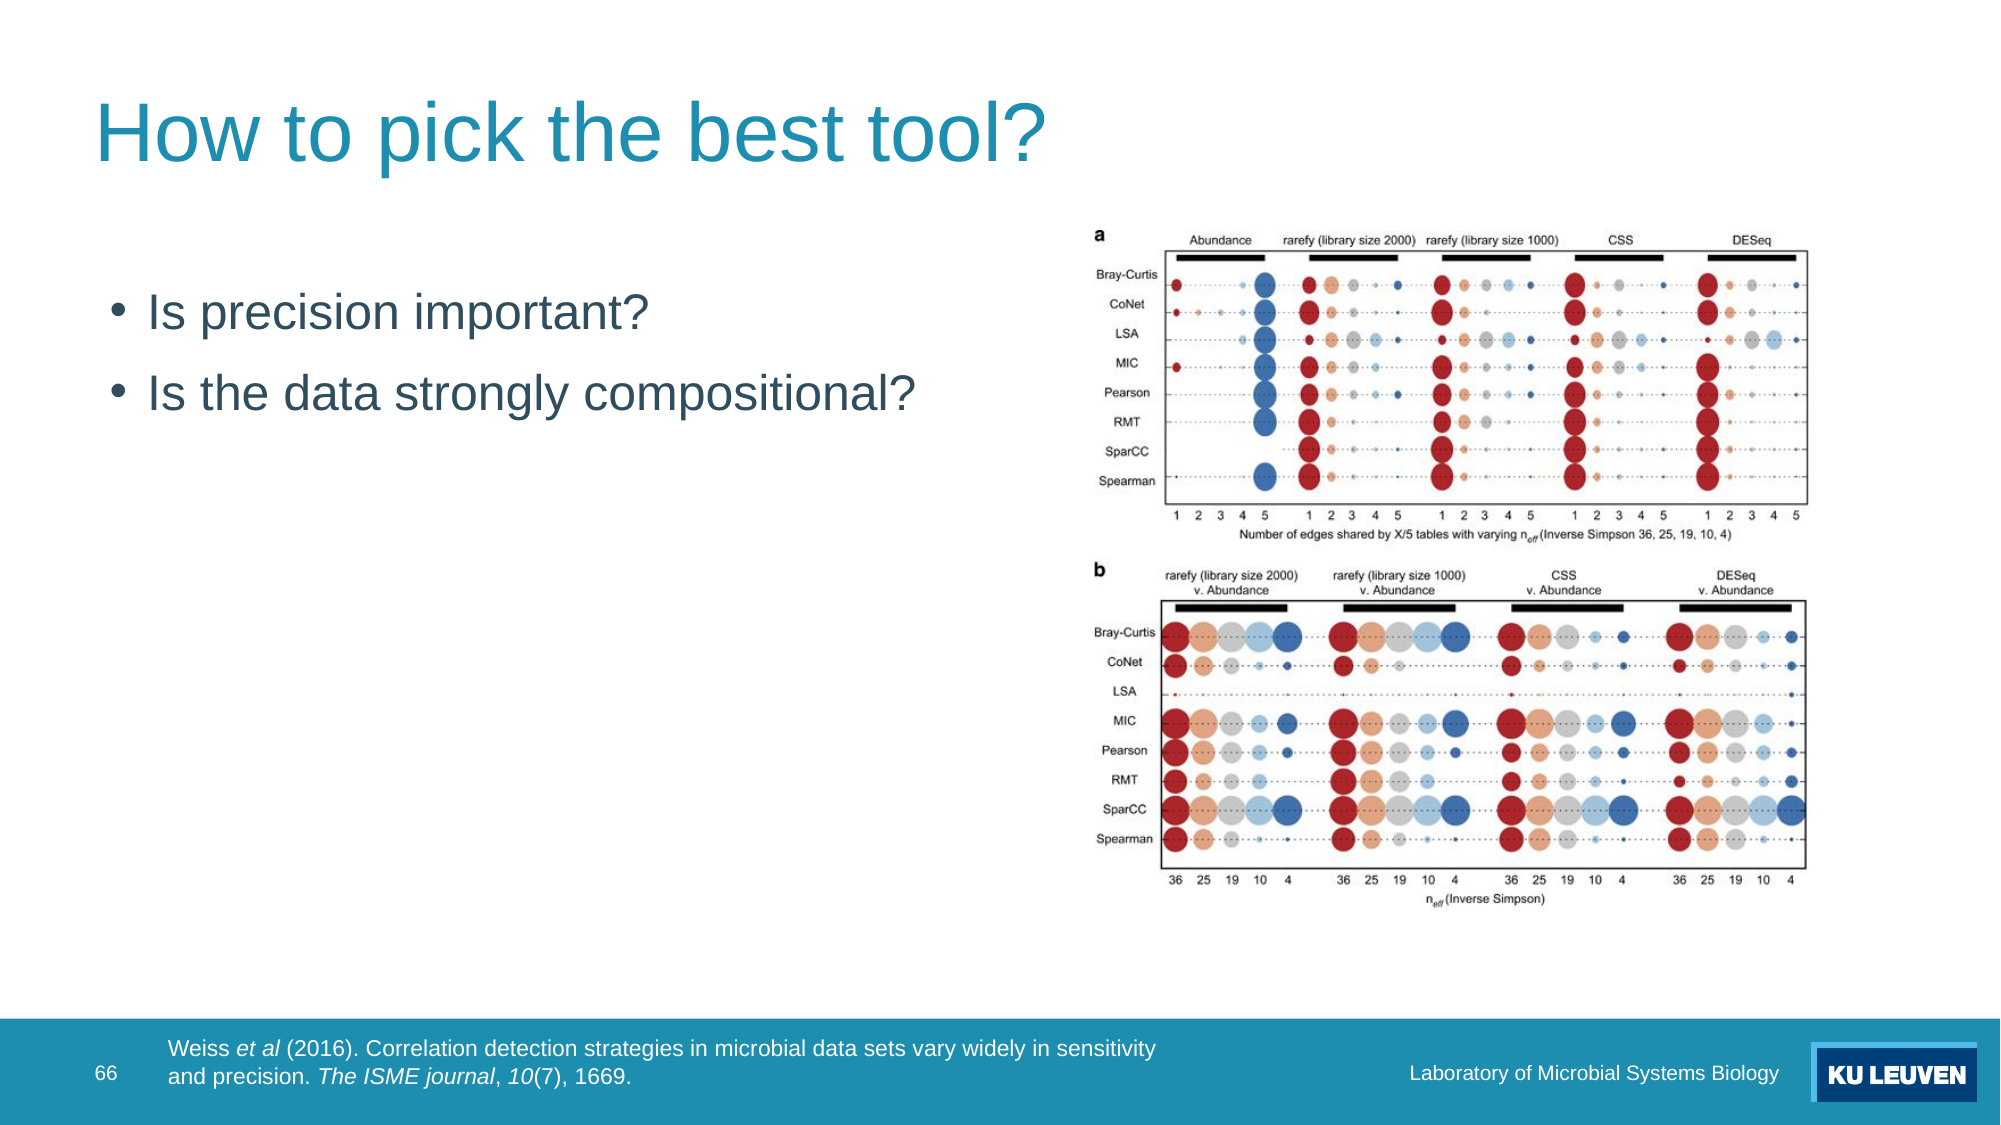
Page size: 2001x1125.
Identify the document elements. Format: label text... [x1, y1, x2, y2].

slide_number 66 [94, 1018, 201, 1125]
text_box Weiss et al (2016). Correlation detection strategies in microbial data sets vary widely in sensitivity and precision. The ISME journal, 10(7), 1669. [153, 1026, 1187, 1097]
picture [1093, 230, 1809, 911]
title How to pick the best tool? [94, 33, 1906, 223]
picture [1811, 1042, 1977, 1102]
footer Laboratory of Microbial Systems Biology [989, 1018, 1809, 1125]
list Is precision important? Is the data strongly compositional? [94, 271, 1906, 1004]
